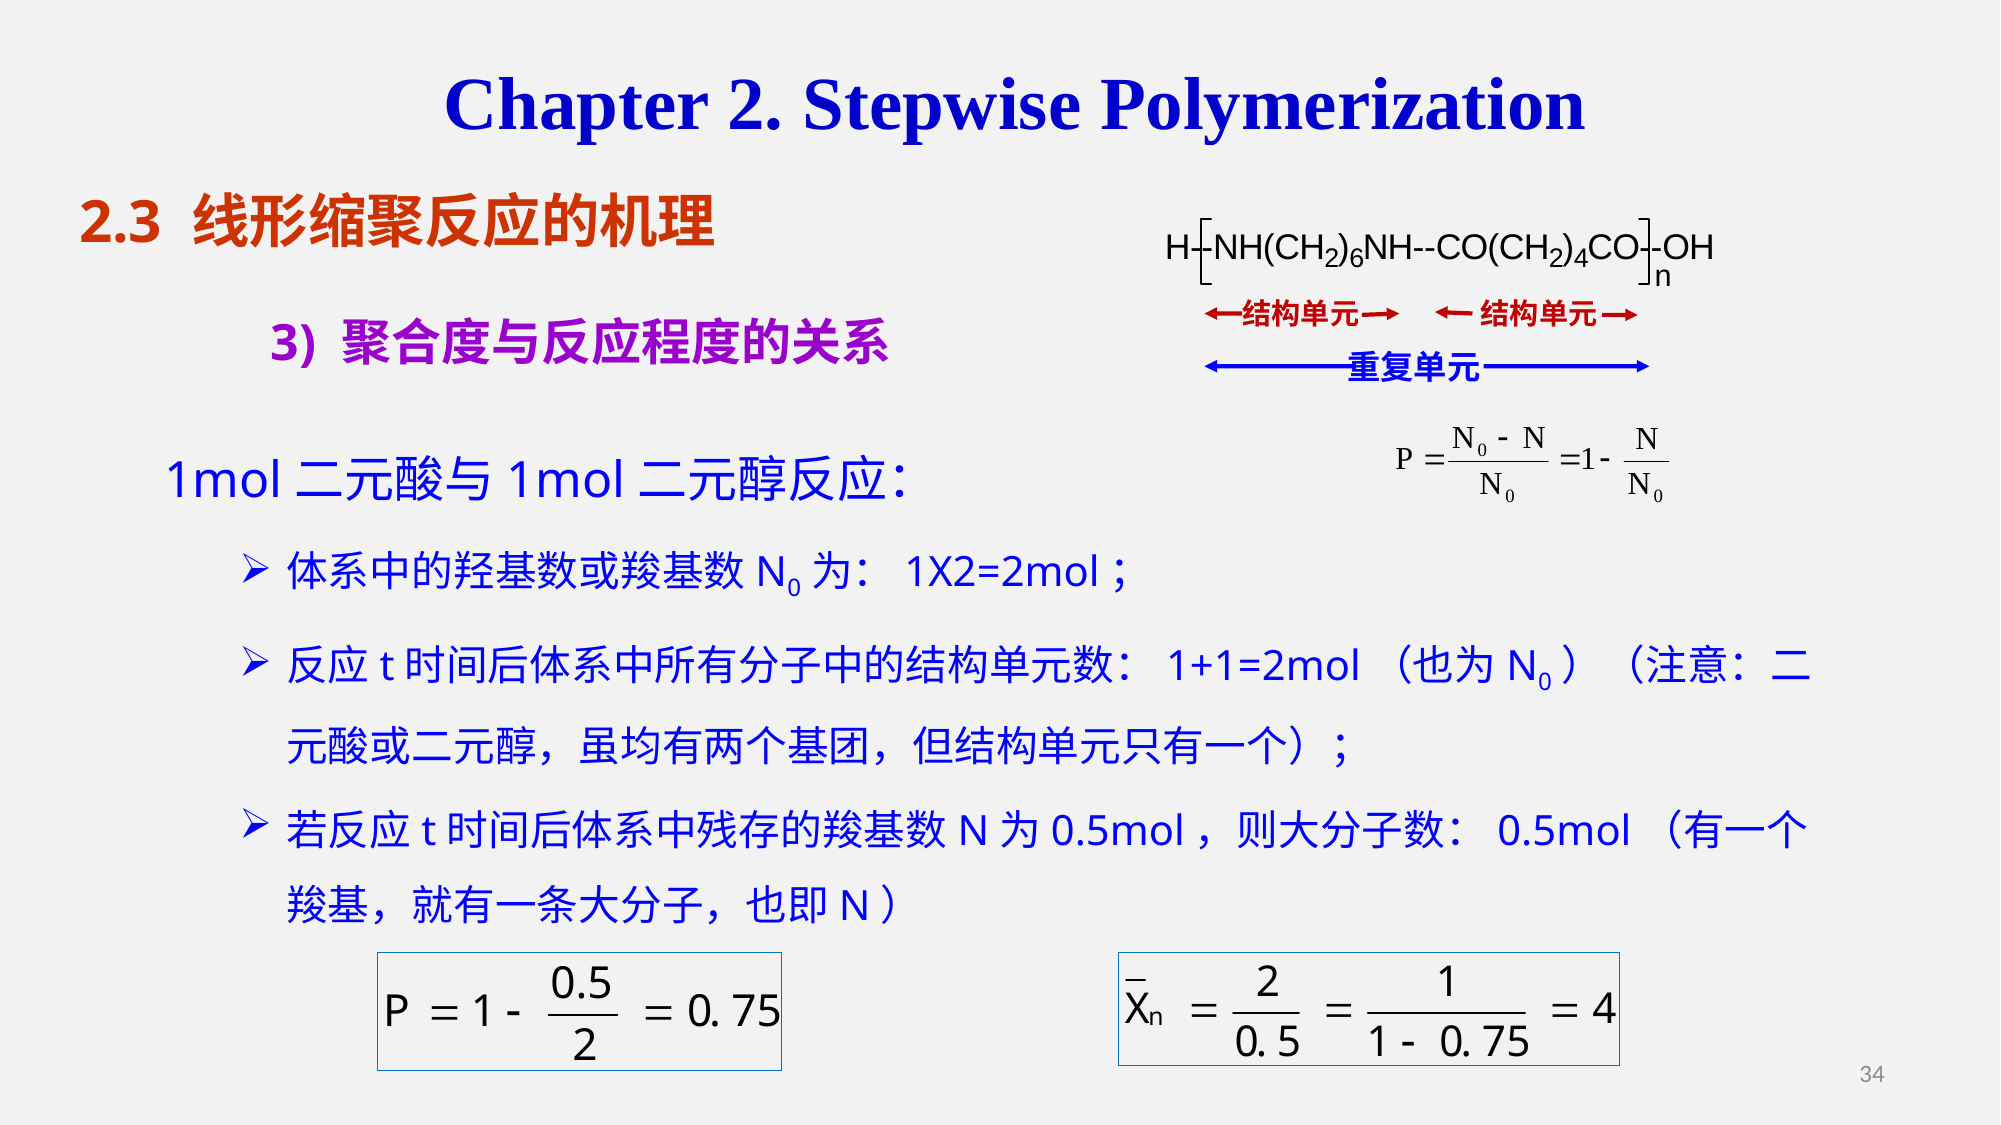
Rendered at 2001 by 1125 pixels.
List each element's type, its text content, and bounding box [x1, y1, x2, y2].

slide_number 34 [1433, 1042, 1900, 1103]
text_box Chapter 2. Stepwise Polymerization [428, 47, 1603, 153]
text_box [1118, 952, 1621, 1067]
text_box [1164, 216, 1715, 395]
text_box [376, 952, 783, 1071]
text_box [1390, 415, 1675, 510]
text_box 1mol二元酸与1mol二元醇反应： 体系中的羟基数或羧基数N0为：1X2=2mol； 反应t时间后体系中所有分子中的结构单元数：1+1=2mol（也为N0）（注意：二元酸或二元醇，虽均有两个基团，但结构单元只有一个）； 若反应t时间后体系中残存的羧基数N为0.5mol，则大分子数：0.5mol（有一个羧基，就有一条大分子，也即N） [149, 410, 1851, 878]
text_box 3) 聚合度与反应程度的关系 [255, 302, 1159, 382]
text_box 2.3 线形缩聚反应的机理 [64, 177, 1435, 262]
